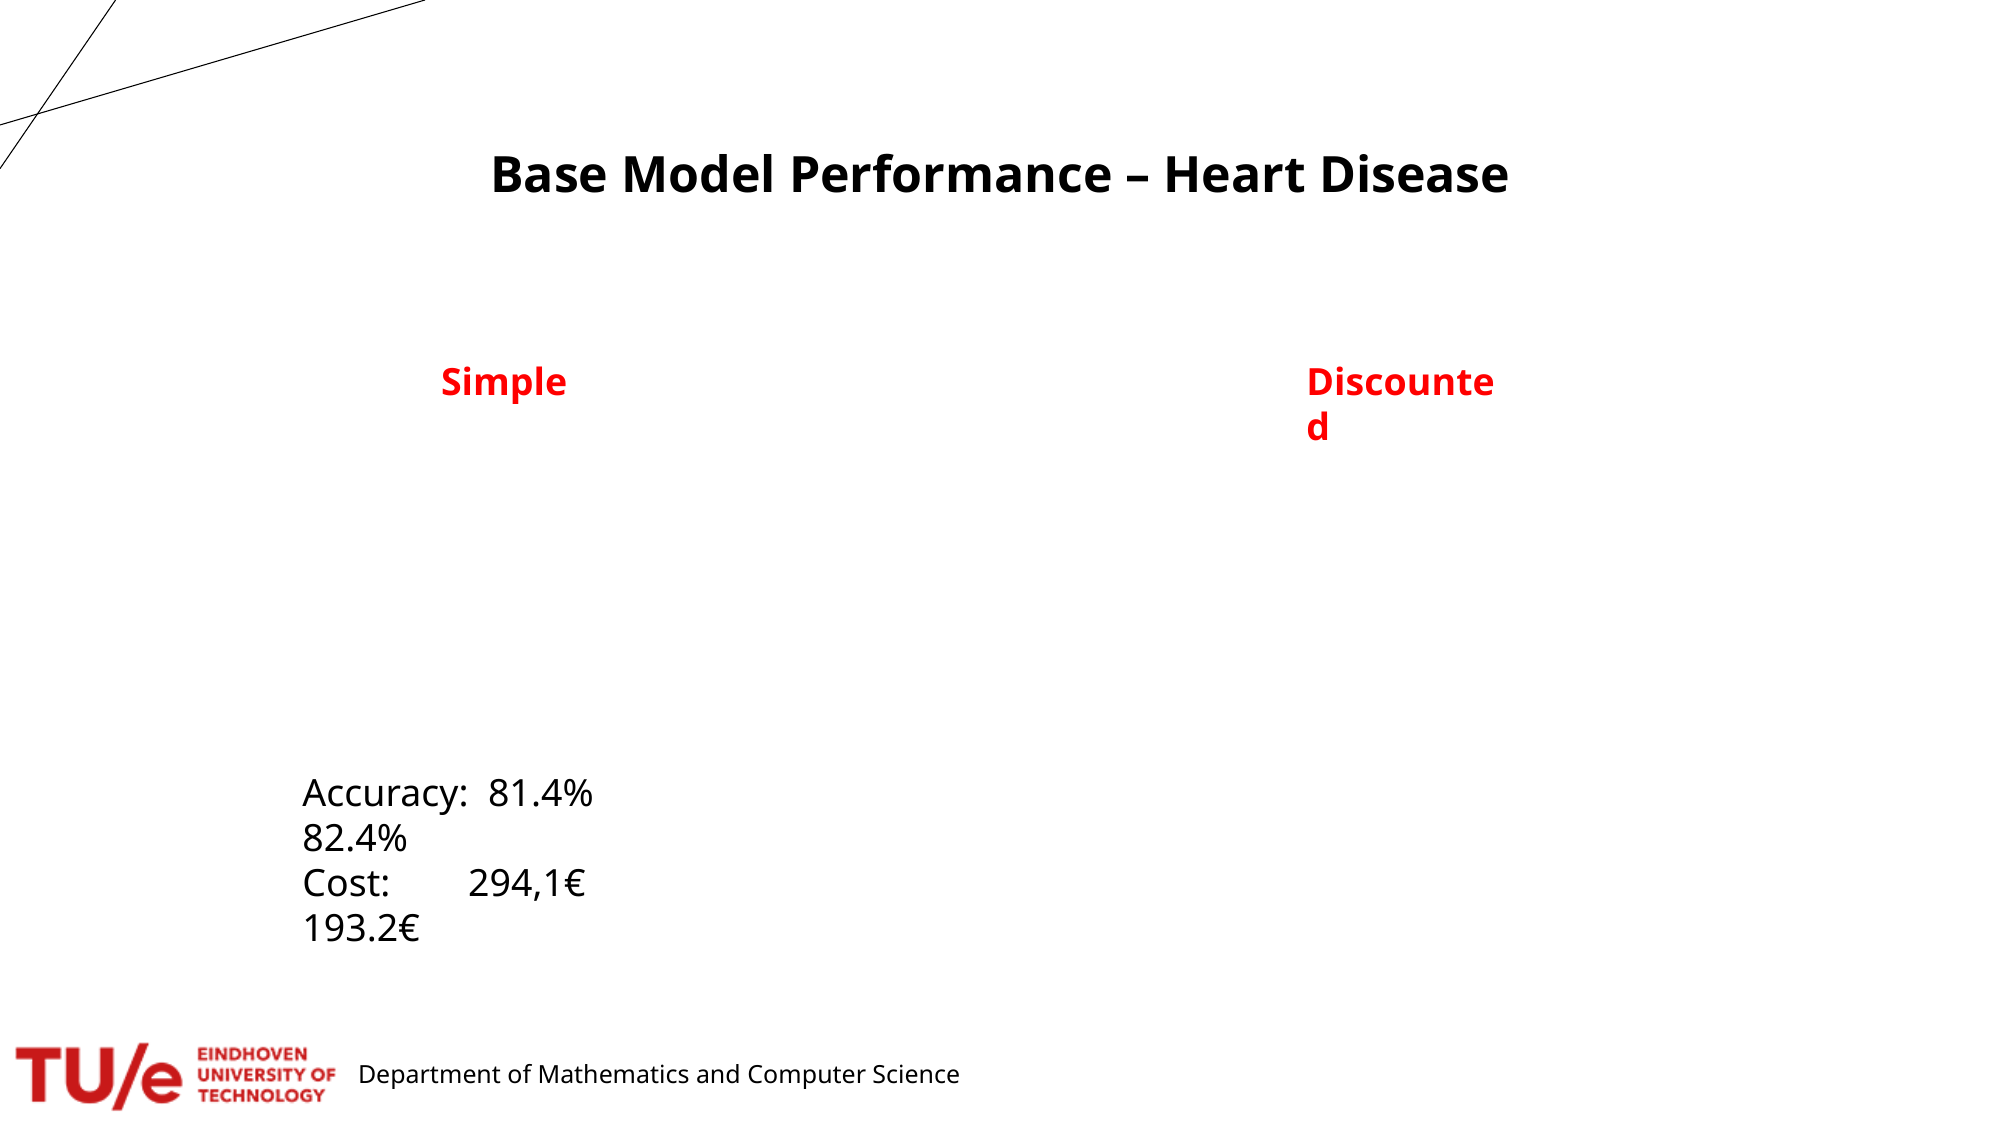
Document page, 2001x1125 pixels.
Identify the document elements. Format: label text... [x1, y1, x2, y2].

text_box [0, 1025, 2000, 1125]
text_box Accuracy: 81.4% 82.4% Cost: 294,1€ 193.2€ [287, 761, 1509, 956]
text_box Discounted [1291, 350, 1525, 456]
text_box Base Model Performance – Heart Disease [137, 135, 1864, 210]
text_box Simple [426, 350, 590, 411]
